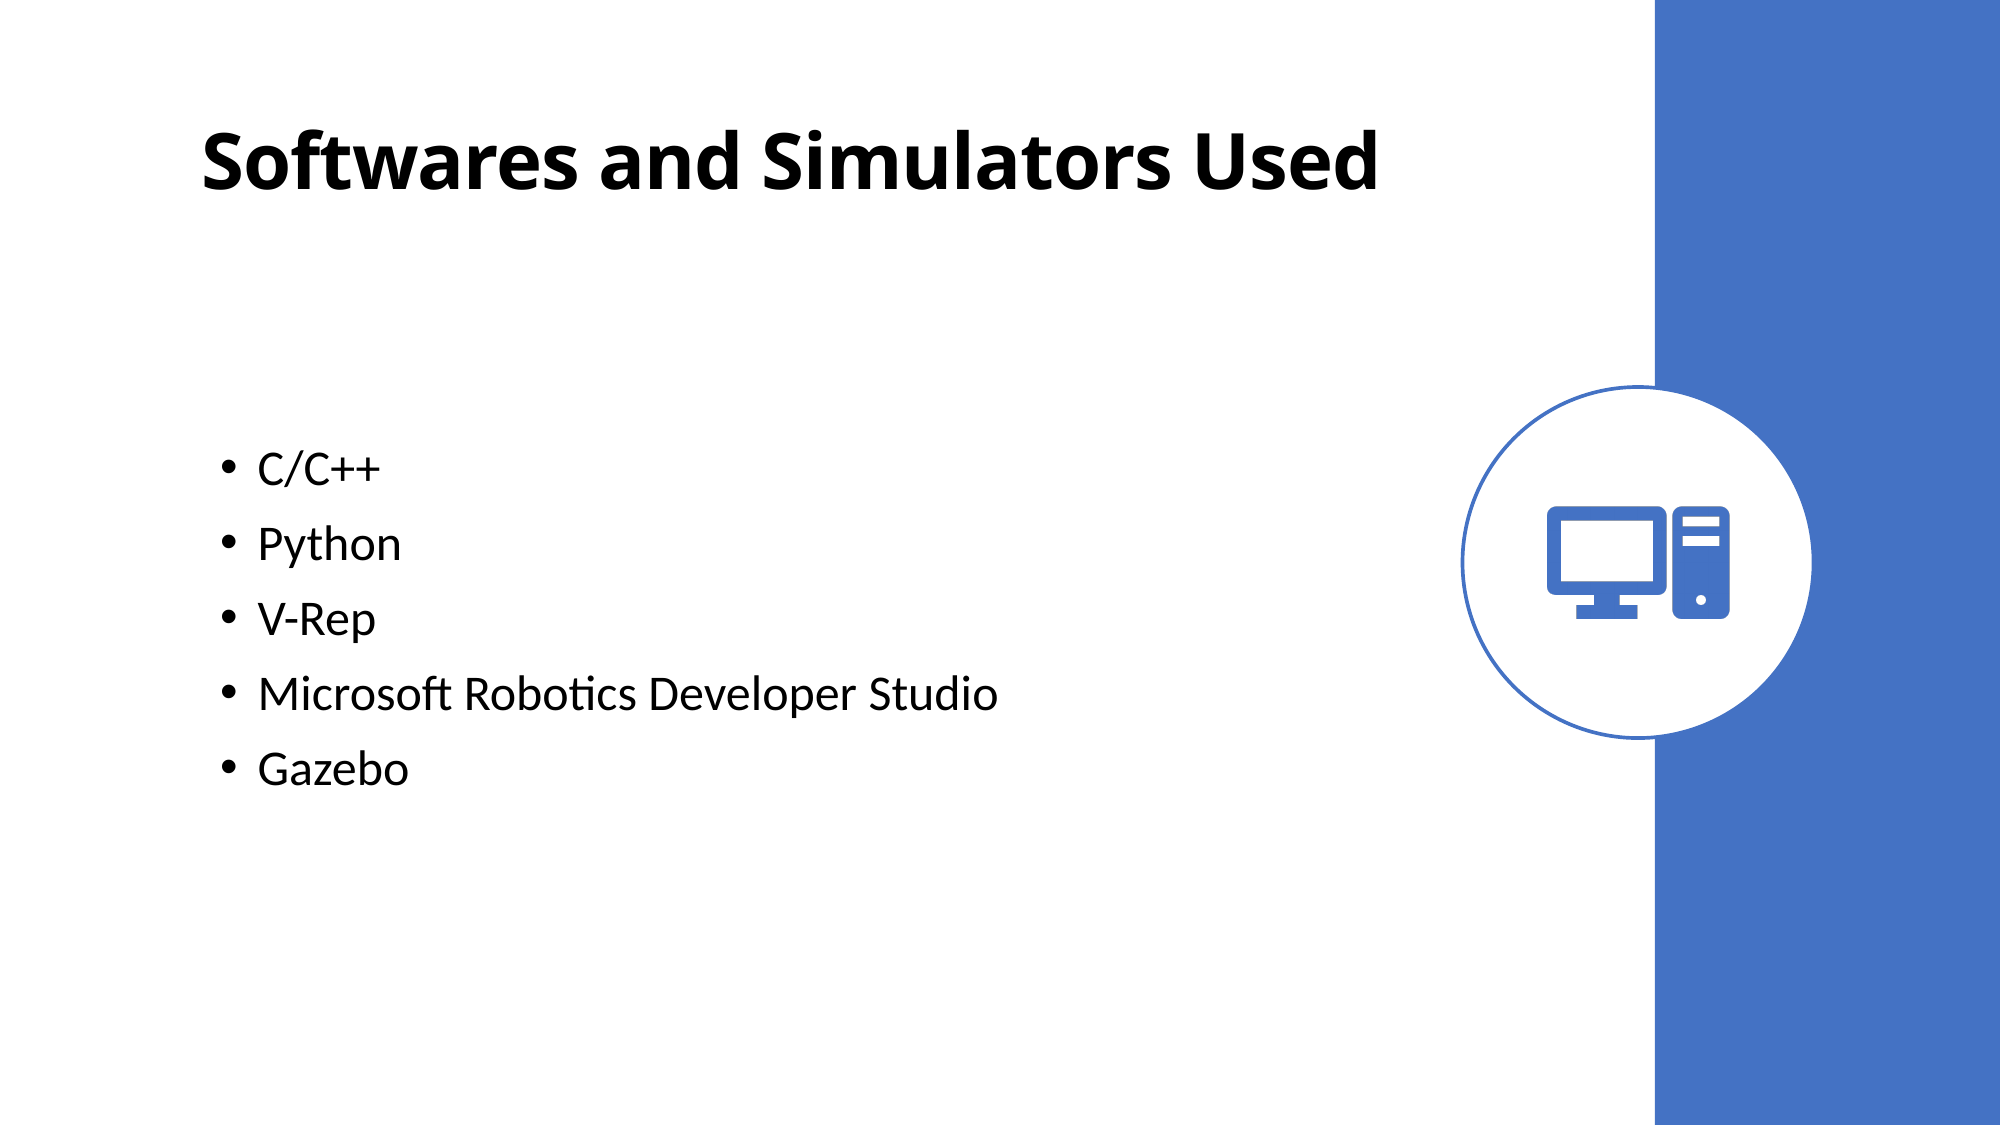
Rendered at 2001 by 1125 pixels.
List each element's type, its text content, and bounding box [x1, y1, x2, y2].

text_box [1654, 0, 2000, 1125]
subtitle C/C++ Python V-Rep Microsoft Robotics Developer Studio Gazebo [186, 373, 1248, 940]
picture [1544, 468, 1732, 657]
title Softwares and Simulators Used [186, 102, 1413, 321]
text_box [1461, 385, 1815, 740]
